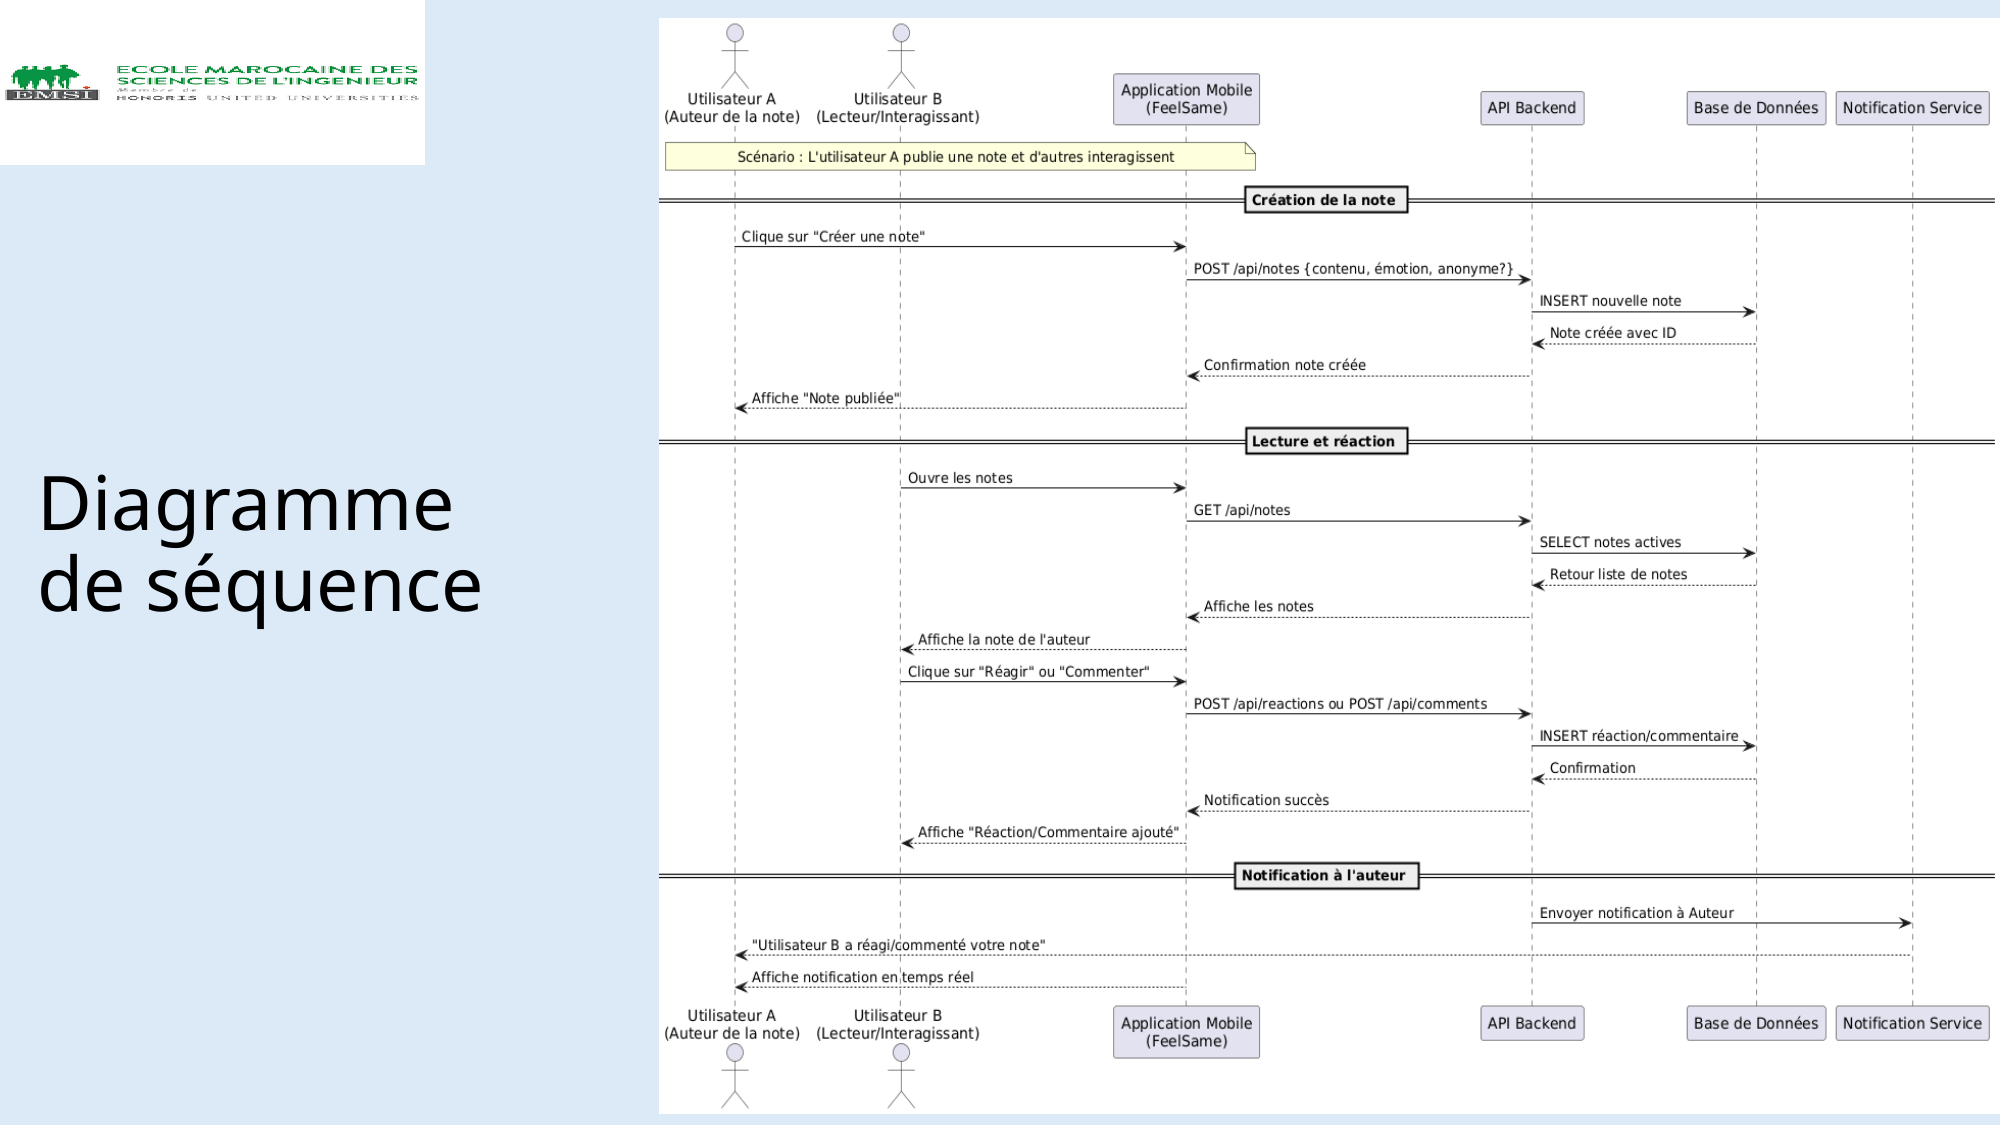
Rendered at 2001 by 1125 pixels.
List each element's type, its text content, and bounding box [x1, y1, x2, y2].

picture [659, 17, 2000, 1114]
title Diagramme de séquence [22, 438, 504, 656]
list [0, 0, 426, 166]
